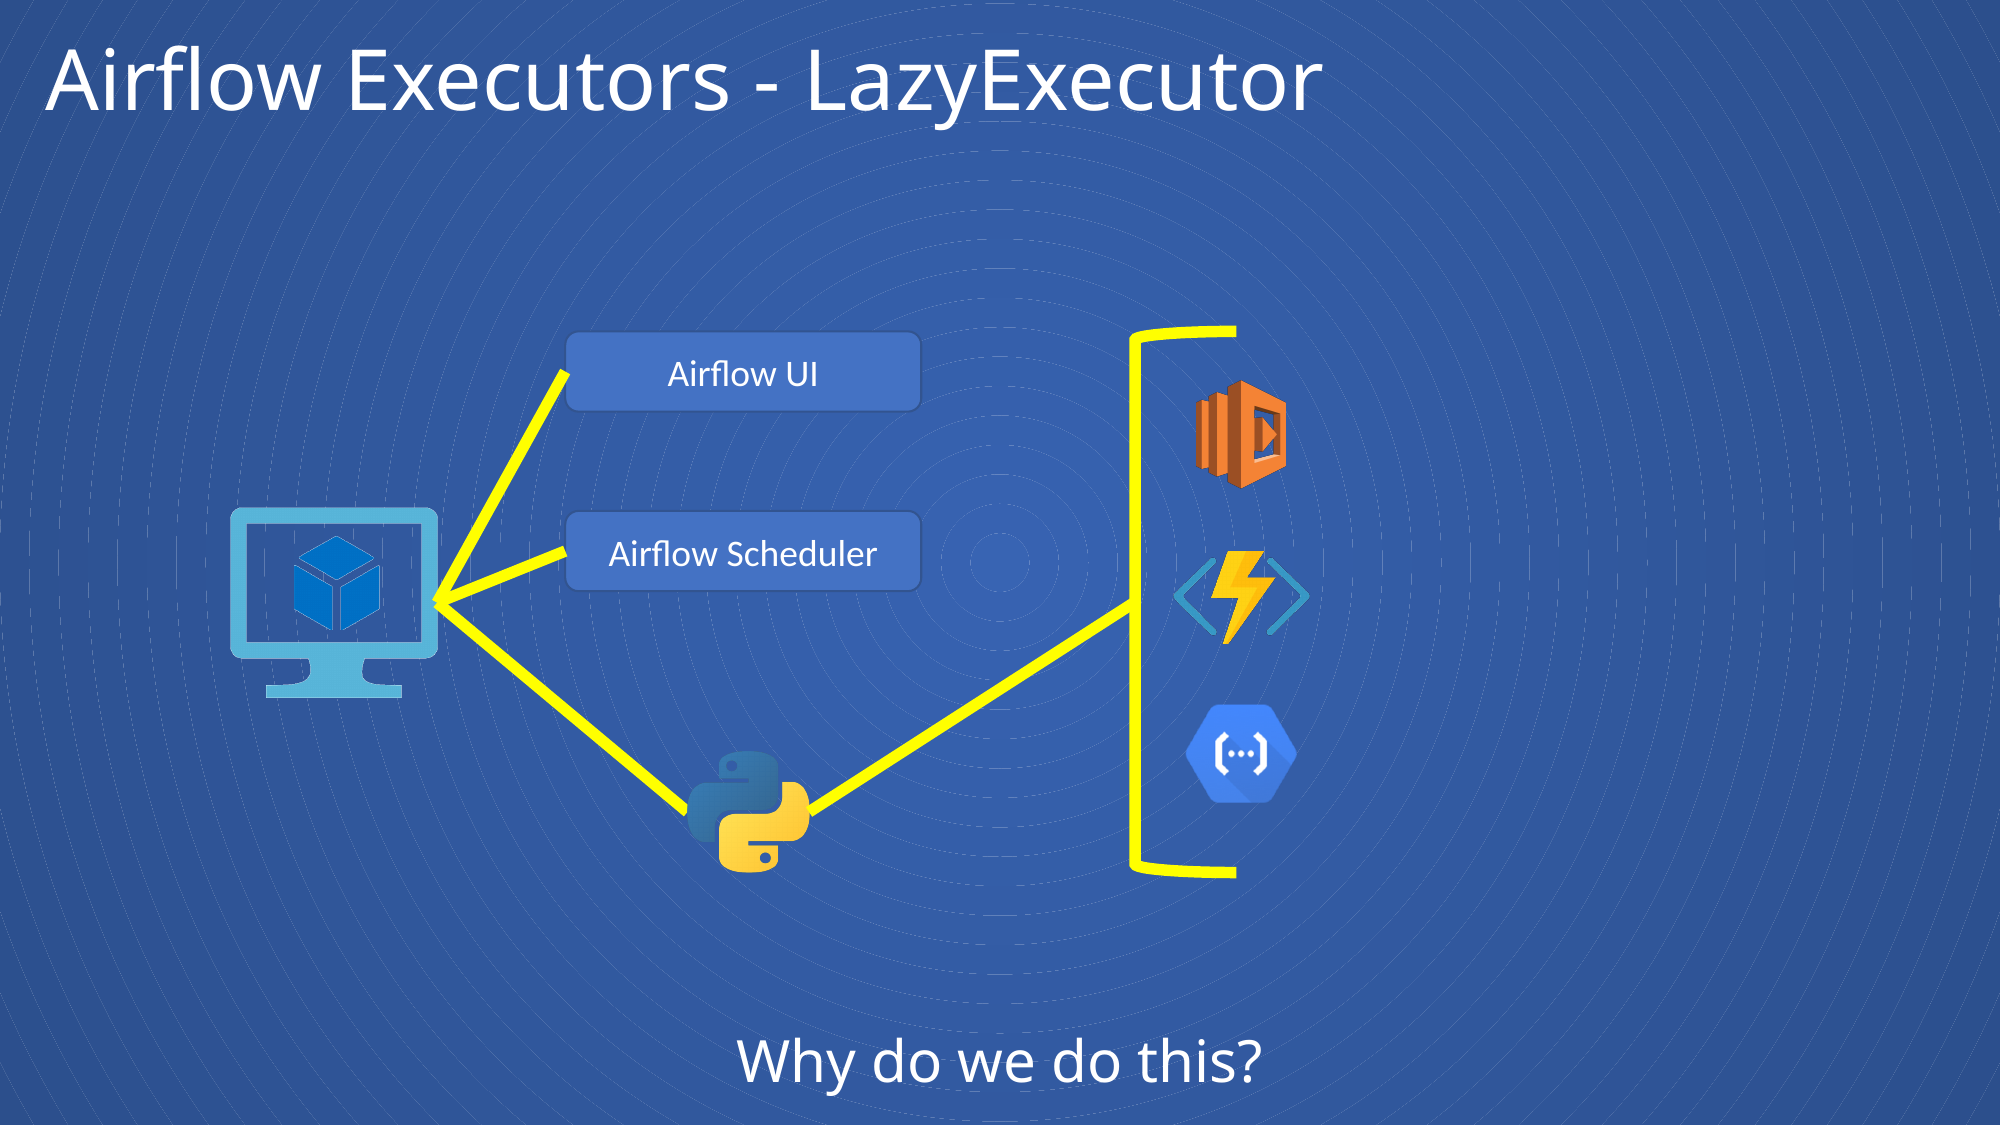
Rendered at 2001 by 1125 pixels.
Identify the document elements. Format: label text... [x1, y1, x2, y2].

text_box Airflow Executors - LazyExecutor [30, 29, 1970, 137]
text_box Airflow Scheduler [566, 509, 923, 593]
text_box Airflow UI [564, 330, 923, 413]
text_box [437, 551, 566, 602]
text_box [809, 601, 1136, 812]
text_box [437, 371, 566, 551]
picture [1196, 380, 1286, 489]
text_box [1134, 330, 1237, 874]
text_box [437, 602, 688, 812]
picture [1182, 695, 1300, 812]
picture [1173, 551, 1310, 644]
picture [687, 751, 810, 873]
text_box Why do we do this? [507, 1016, 1493, 1102]
picture [230, 499, 437, 706]
